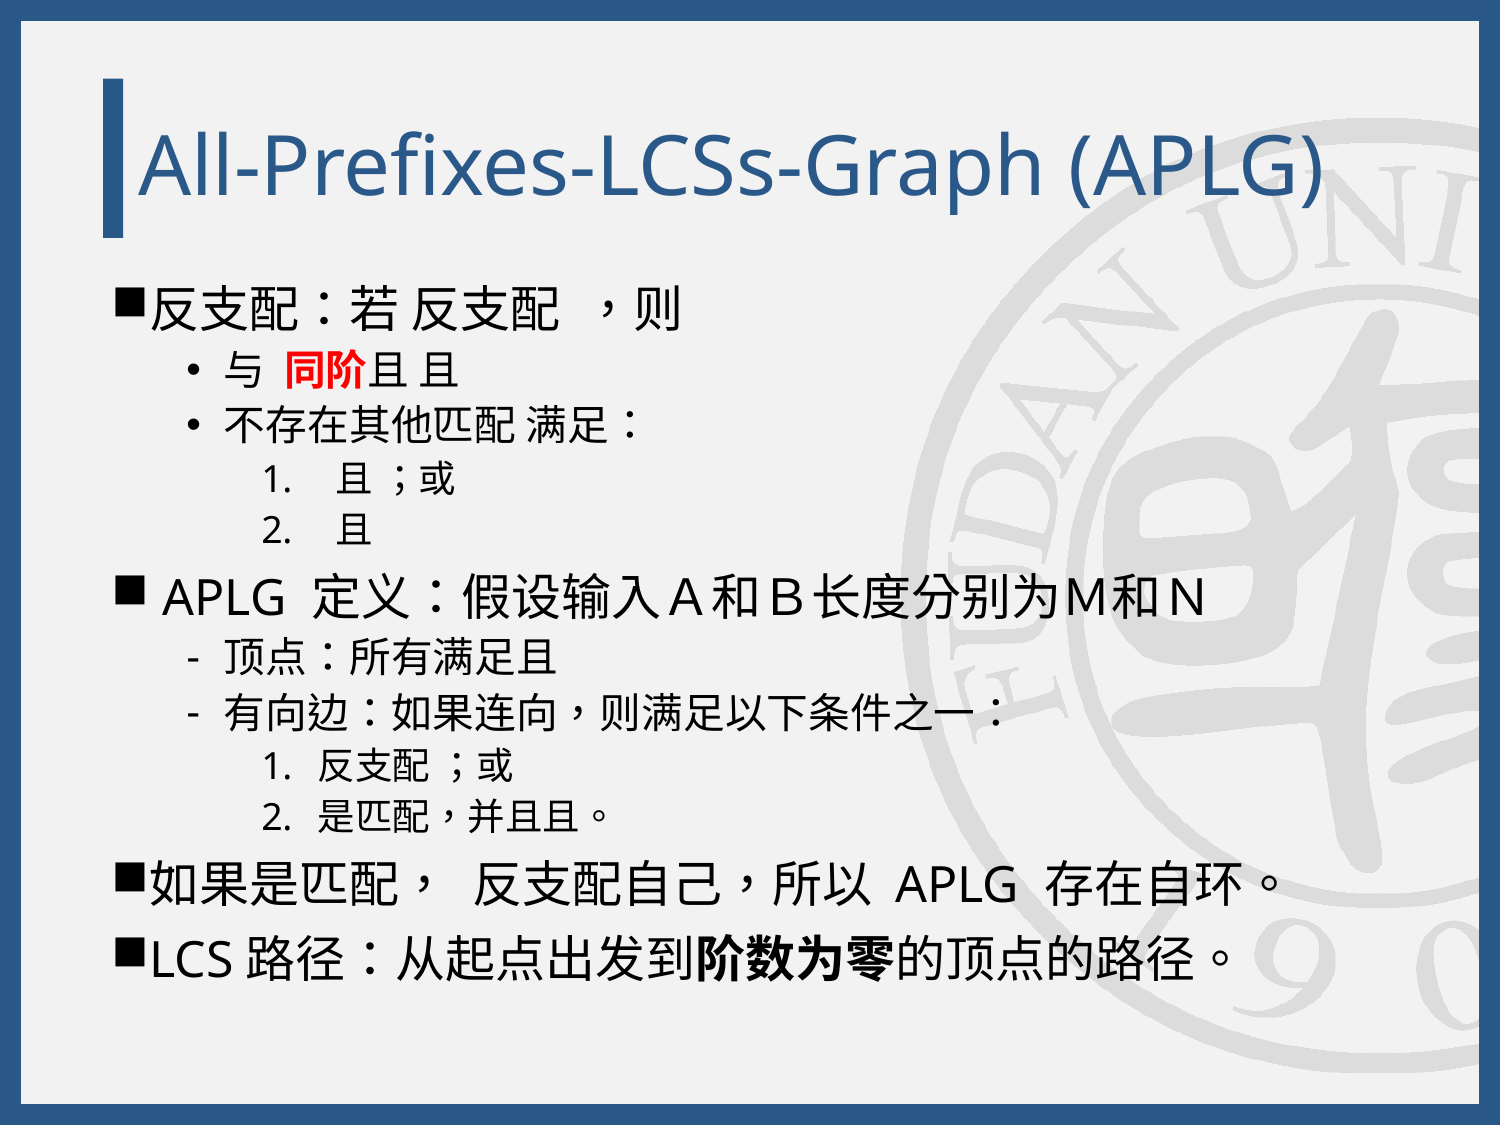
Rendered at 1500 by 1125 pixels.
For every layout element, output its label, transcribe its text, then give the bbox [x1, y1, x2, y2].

title All-Prefixes-LCSs-Graph (APLG) [123, 59, 1485, 278]
